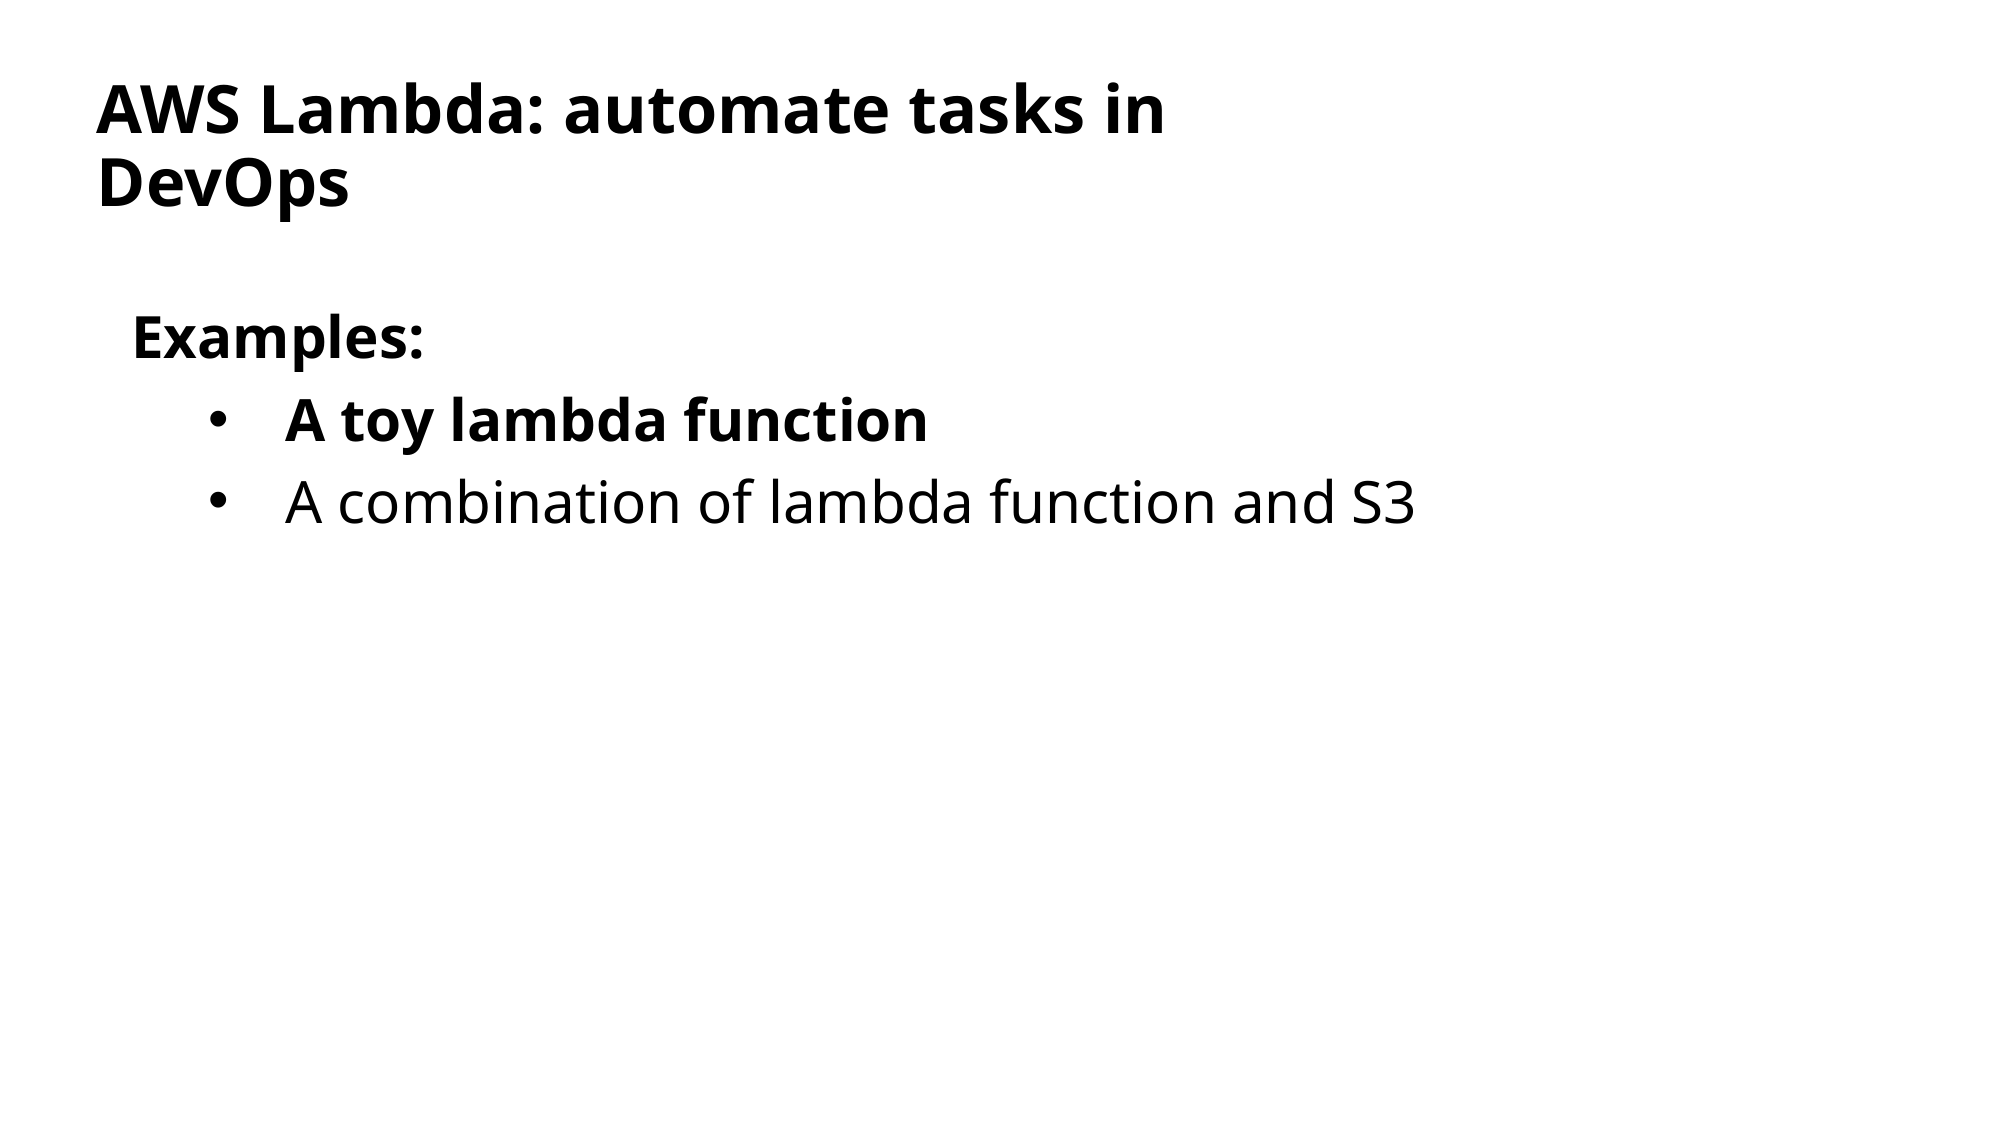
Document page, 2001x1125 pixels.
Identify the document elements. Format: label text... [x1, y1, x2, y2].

text_box Examples: A toy lambda function A combination of lambda function and S3 [116, 206, 1628, 637]
title AWS Lambda: automate tasks in DevOps [81, 61, 1215, 235]
